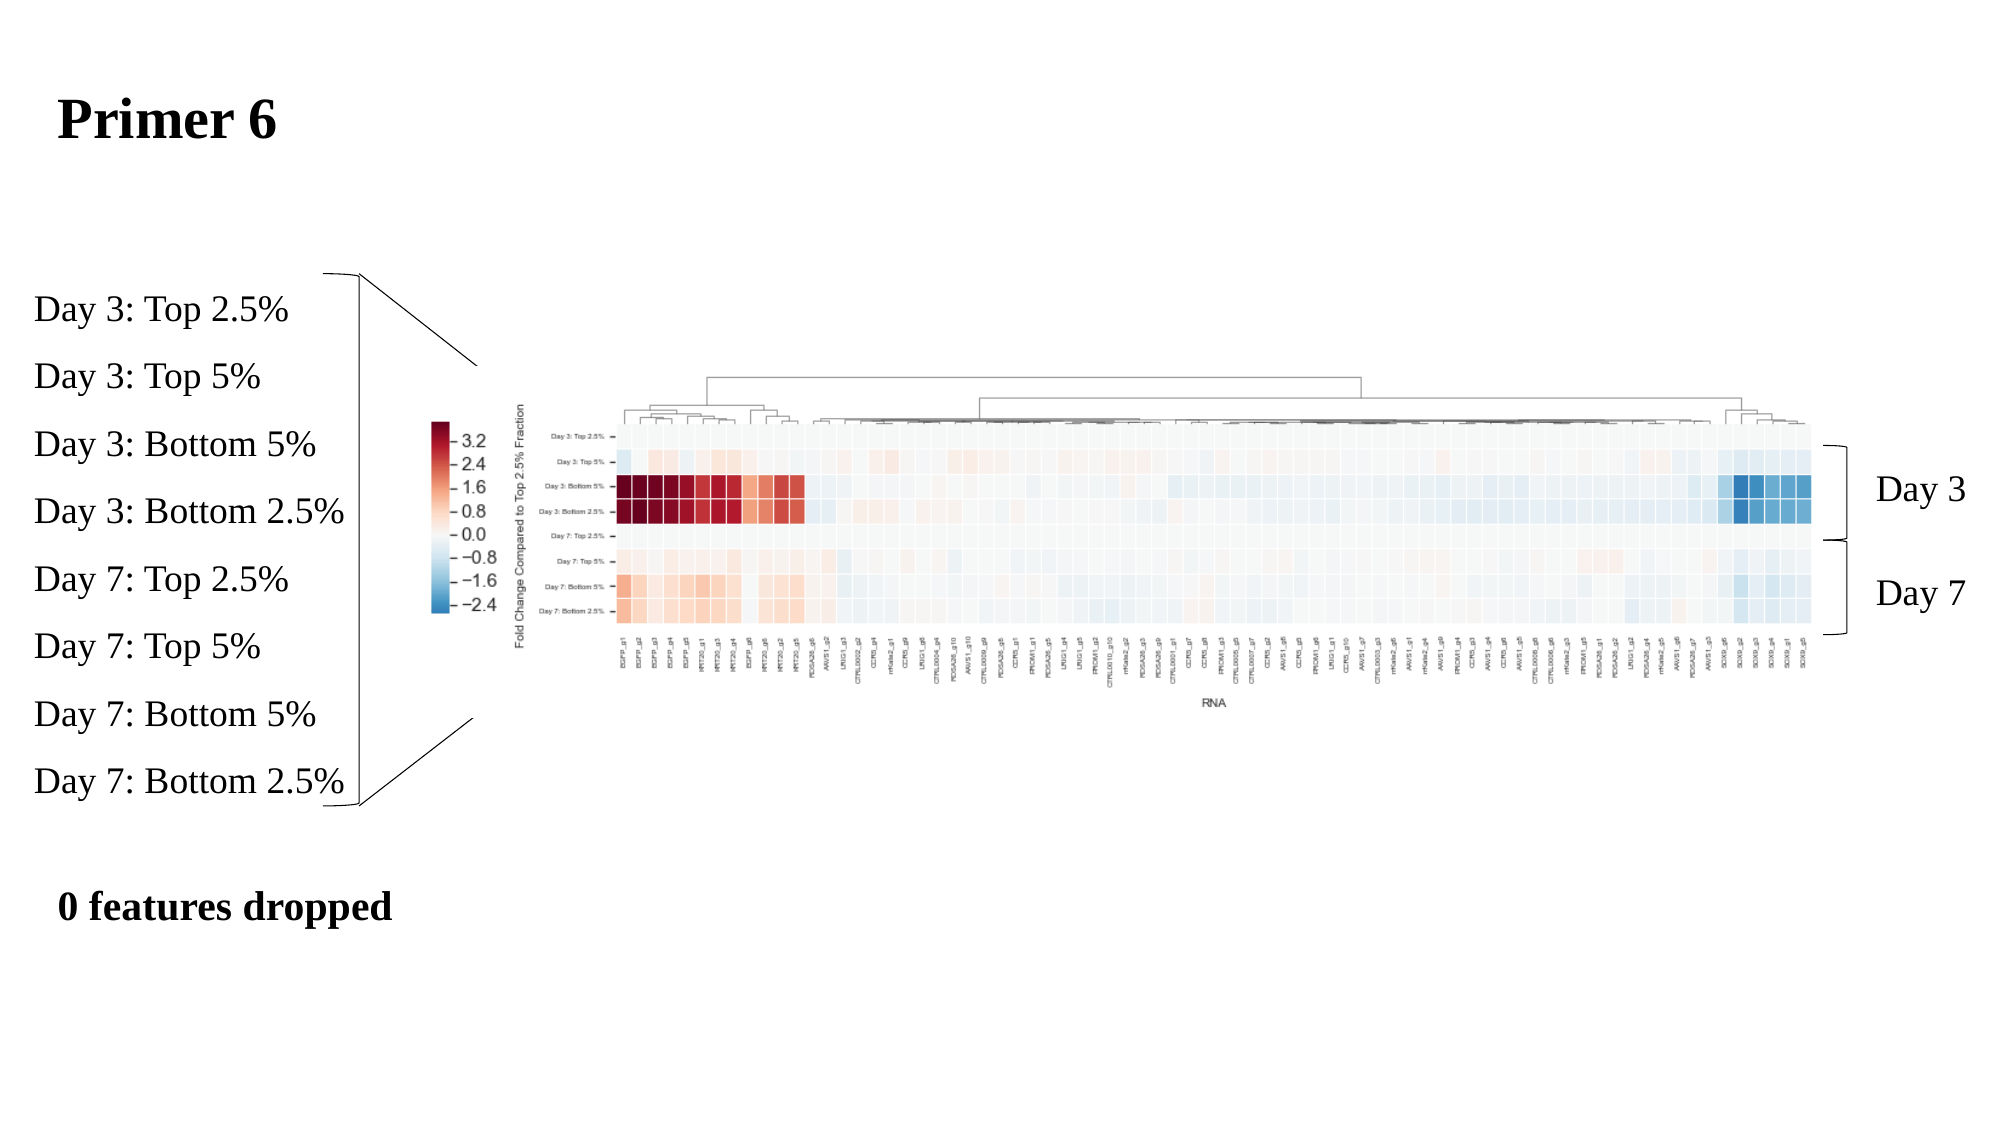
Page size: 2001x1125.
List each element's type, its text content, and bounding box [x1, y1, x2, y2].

text_box [1823, 539, 1848, 636]
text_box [359, 659, 549, 806]
text_box Day 7 [1861, 560, 1982, 621]
text_box Primer 6 [42, 72, 293, 158]
text_box [1823, 444, 1848, 540]
text_box [322, 273, 360, 807]
text_box 0 features dropped [42, 871, 408, 936]
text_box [359, 273, 549, 422]
text_box Day 3 [1861, 456, 1982, 516]
text_box Day 3: Top 2.5% Day 3: Top 5% Day 3: Bottom 5% Day 3: Bottom 2.5% Day 7: Top 2.5% Day 7: Top 5% Day 7: Bottom 5% Day 7: Bottom 2.5% [19, 253, 361, 809]
picture [422, 366, 1821, 718]
